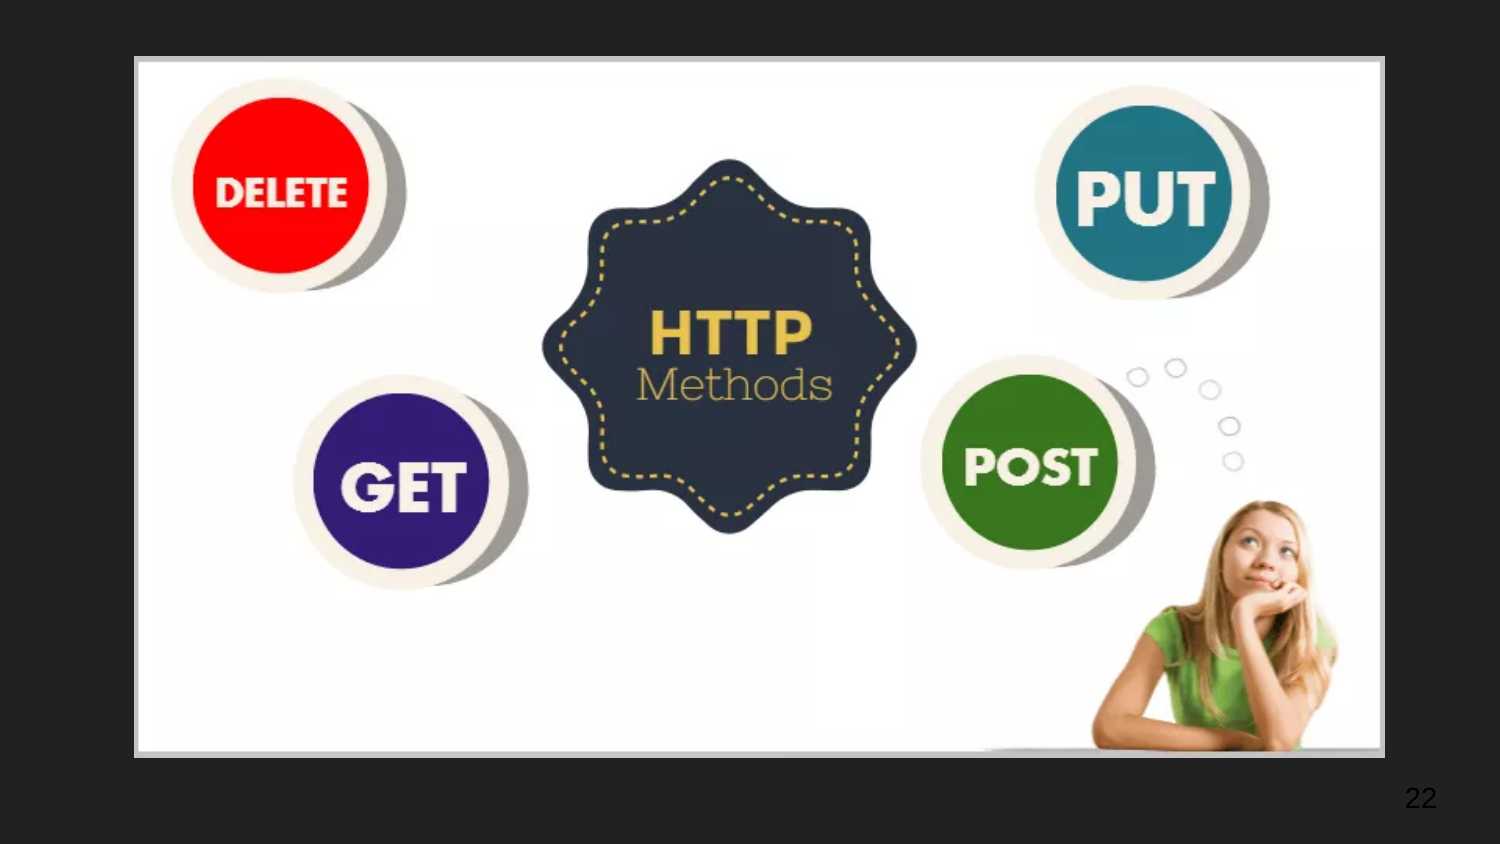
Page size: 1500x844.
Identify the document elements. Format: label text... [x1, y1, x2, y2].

slide_number ‹#› [1389, 764, 1480, 830]
picture [133, 55, 1385, 758]
